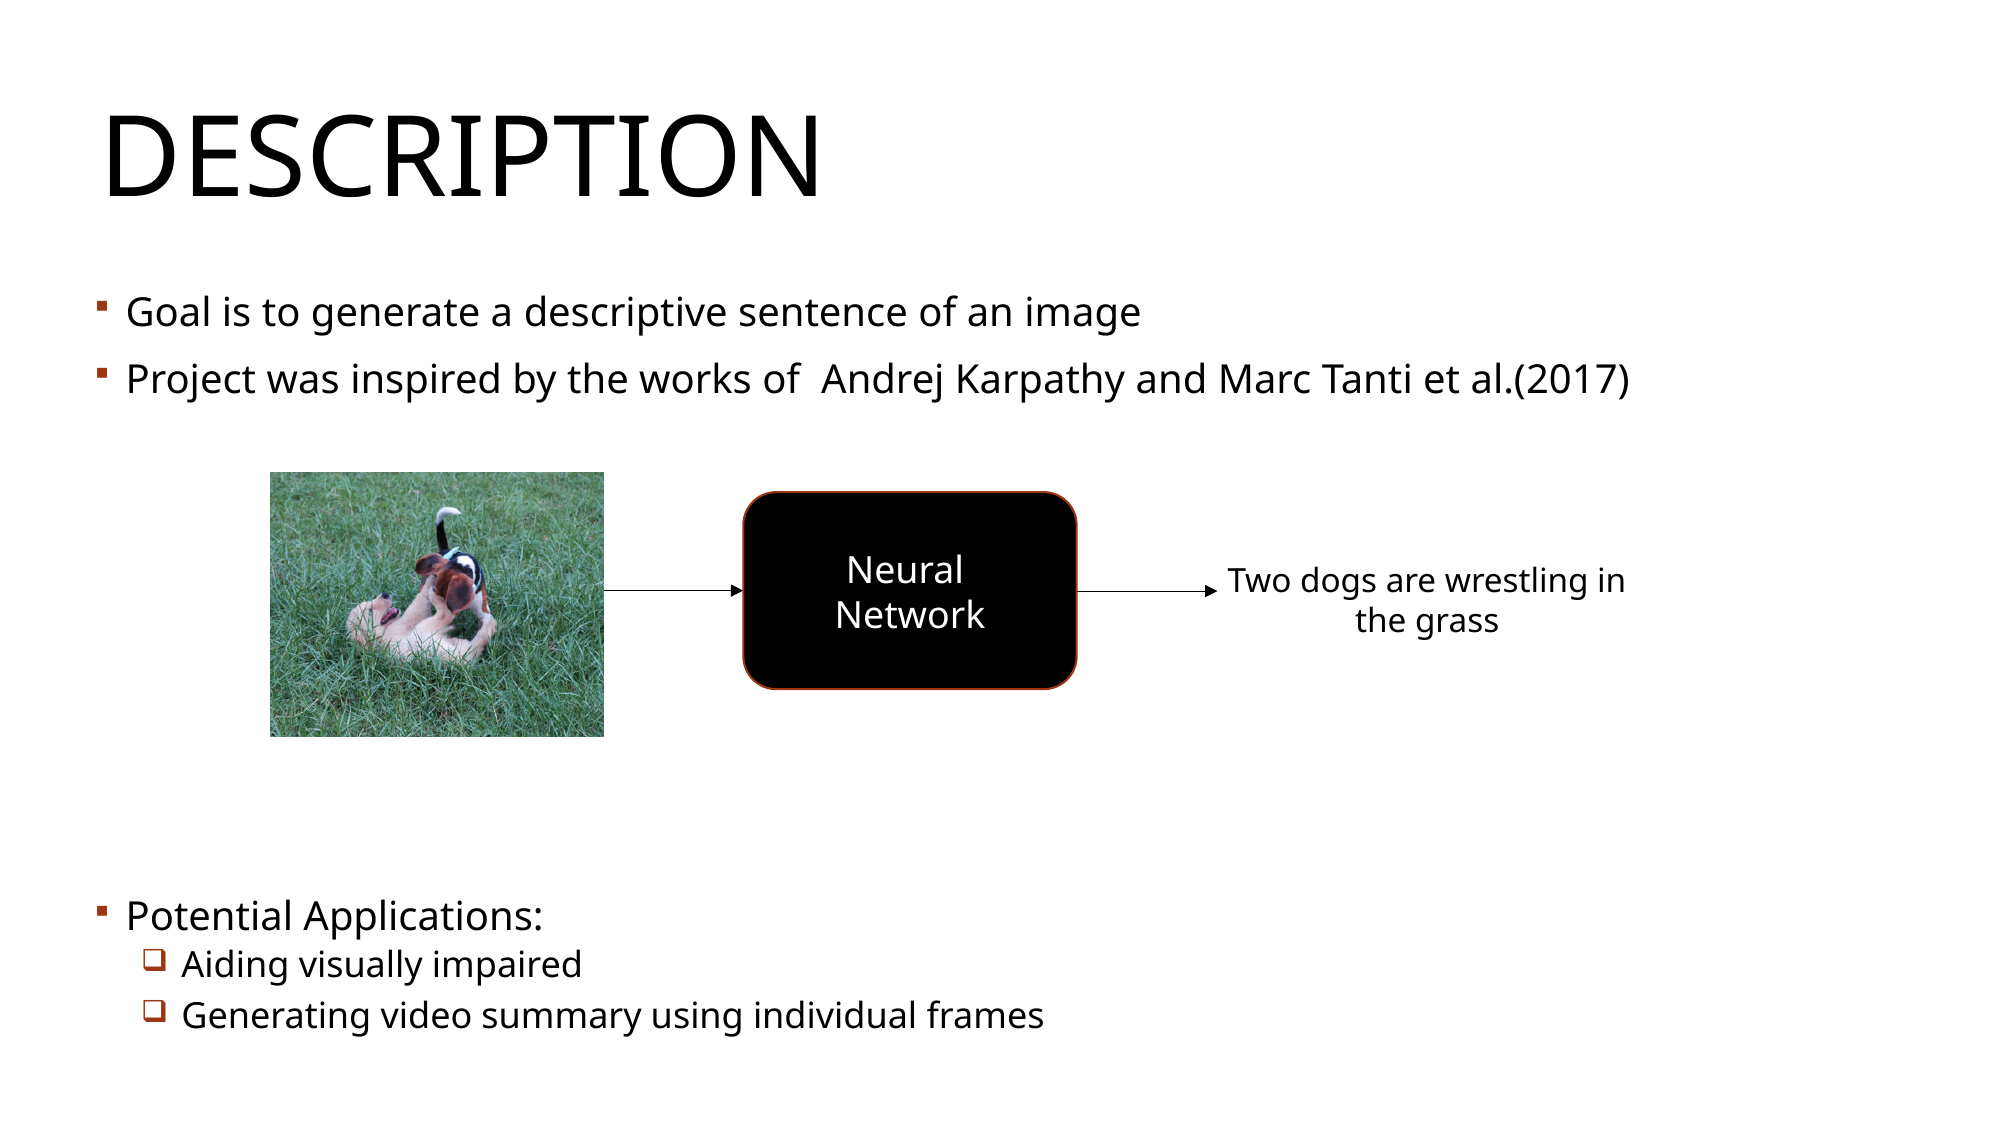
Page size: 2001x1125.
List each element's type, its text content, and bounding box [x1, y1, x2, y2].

title Description [85, 81, 1736, 238]
list Goal is to generate a descriptive sentence of an image Project was inspired by the works of Andrej Karpathy and Marc Tanti et al.(2017) Potential Applications: Aiding visually impaired Generating video summary using individual frames [79, 283, 1917, 1046]
text_box Neural Network [742, 491, 1078, 691]
picture [273, 474, 602, 735]
